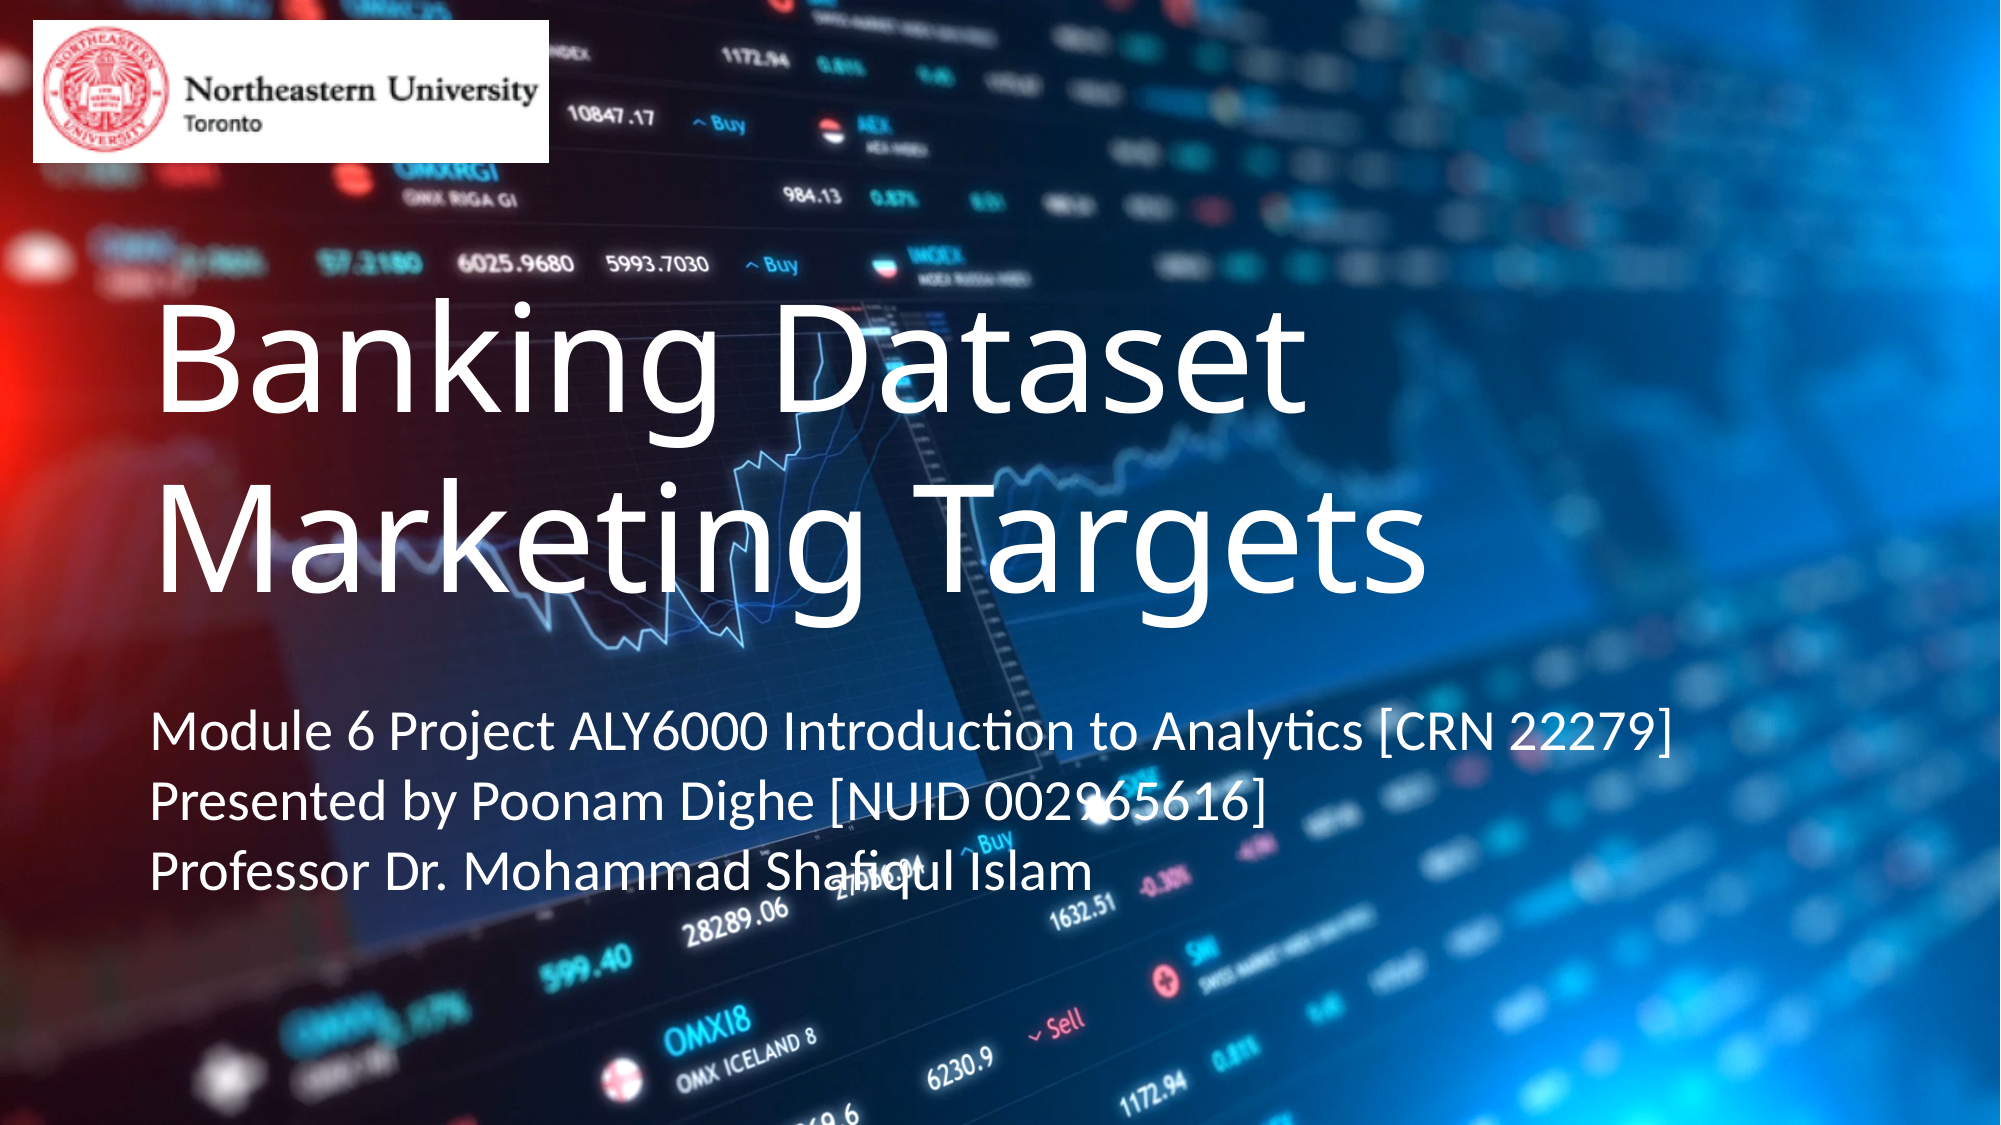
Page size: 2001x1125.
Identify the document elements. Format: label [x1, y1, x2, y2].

picture [33, 20, 549, 163]
text_box [0, 0, 2000, 1125]
